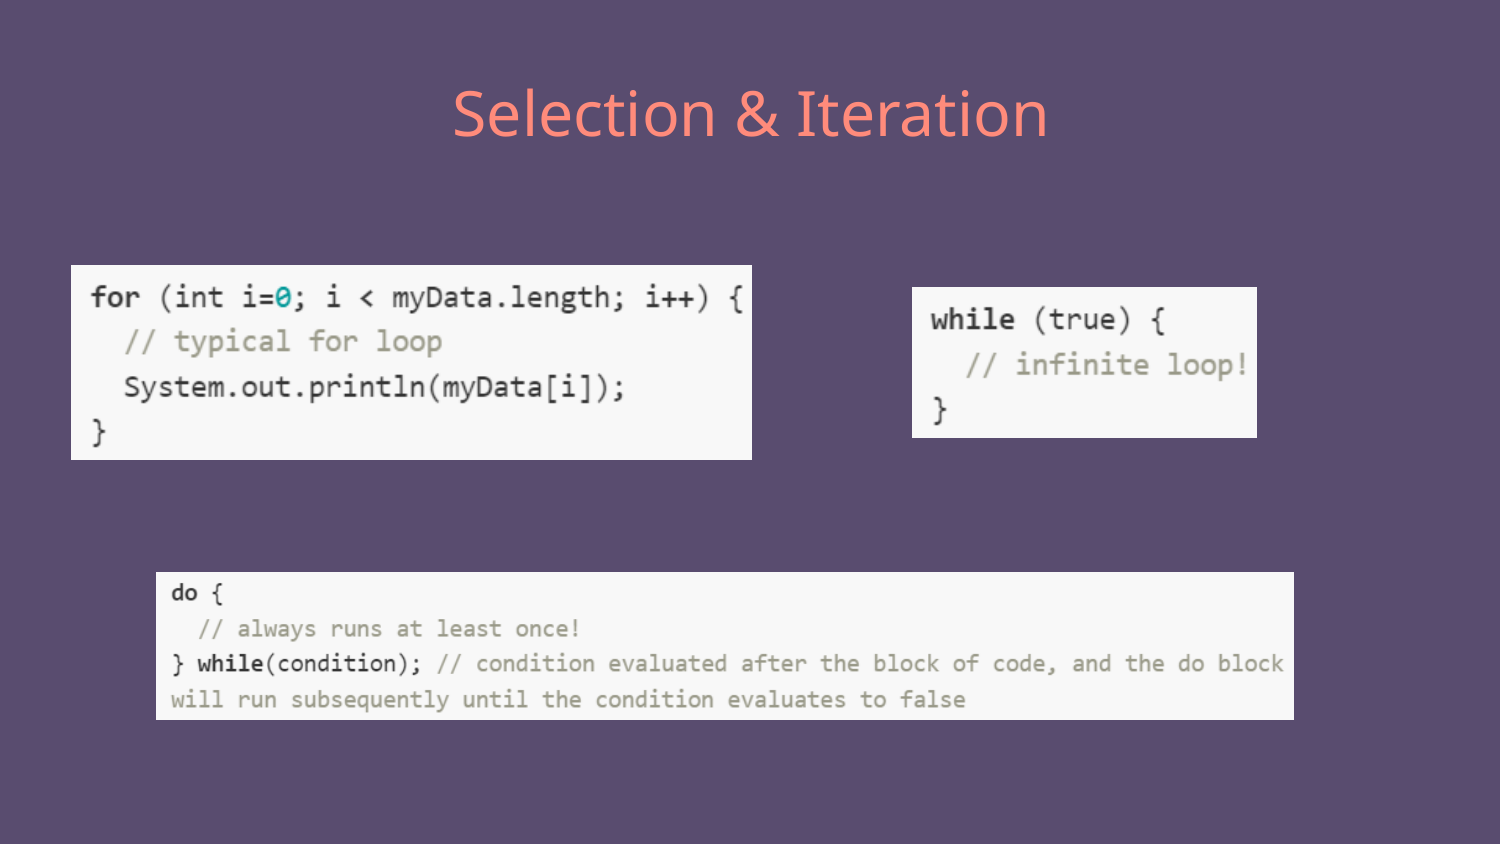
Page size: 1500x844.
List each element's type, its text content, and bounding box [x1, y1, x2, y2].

picture [912, 287, 1257, 439]
title Selection & Iteration [116, 58, 1387, 153]
picture [156, 572, 1294, 721]
picture [71, 265, 752, 461]
